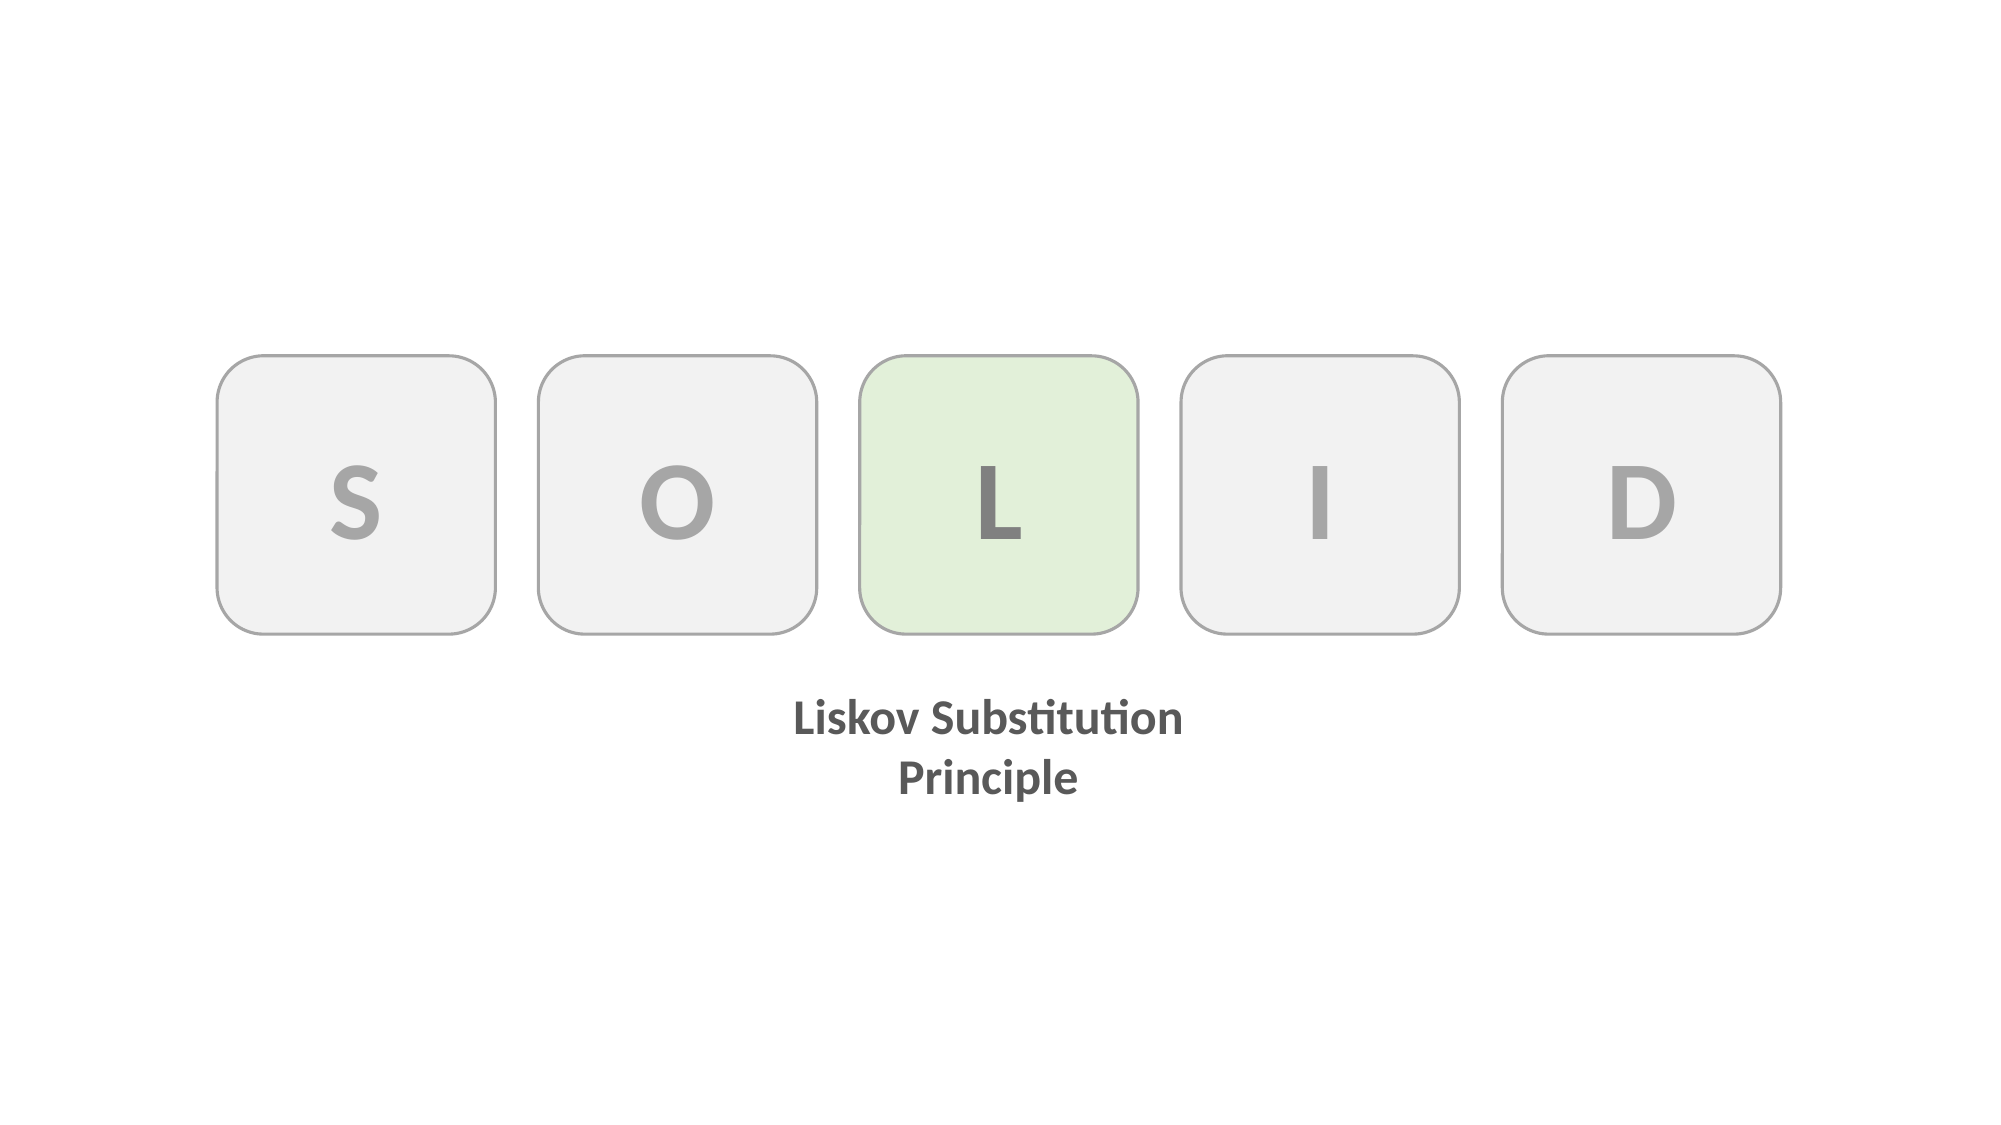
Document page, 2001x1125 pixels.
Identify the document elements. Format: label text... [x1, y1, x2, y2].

text_box D [1501, 354, 1782, 636]
text_box L [858, 354, 1140, 636]
text_box O [537, 354, 818, 636]
text_box I [1179, 354, 1461, 636]
text_box S [215, 354, 497, 636]
text_box Liskov Substitution Principle [778, 676, 1199, 812]
